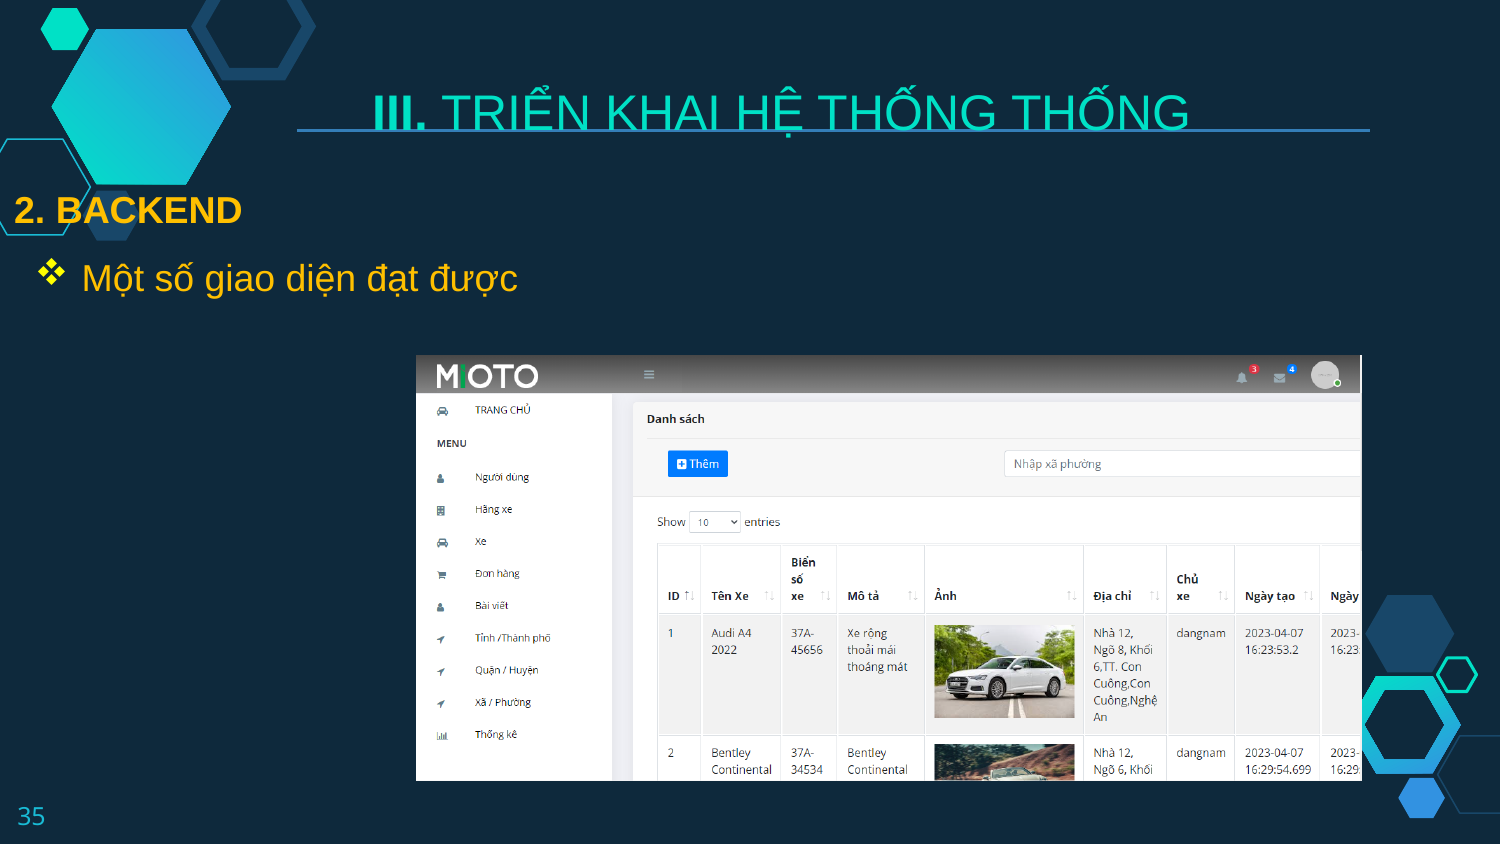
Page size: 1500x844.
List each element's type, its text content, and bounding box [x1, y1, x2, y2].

picture [416, 354, 1362, 782]
text_box 2. BACKEND [0, 178, 595, 238]
text_box Một số giao diện đạt được [20, 247, 1075, 307]
text_box III. TRIỂN KHAI HỆ THỐNG THỐNG [357, 12, 1431, 131]
slide_number 35 [2, 785, 93, 844]
